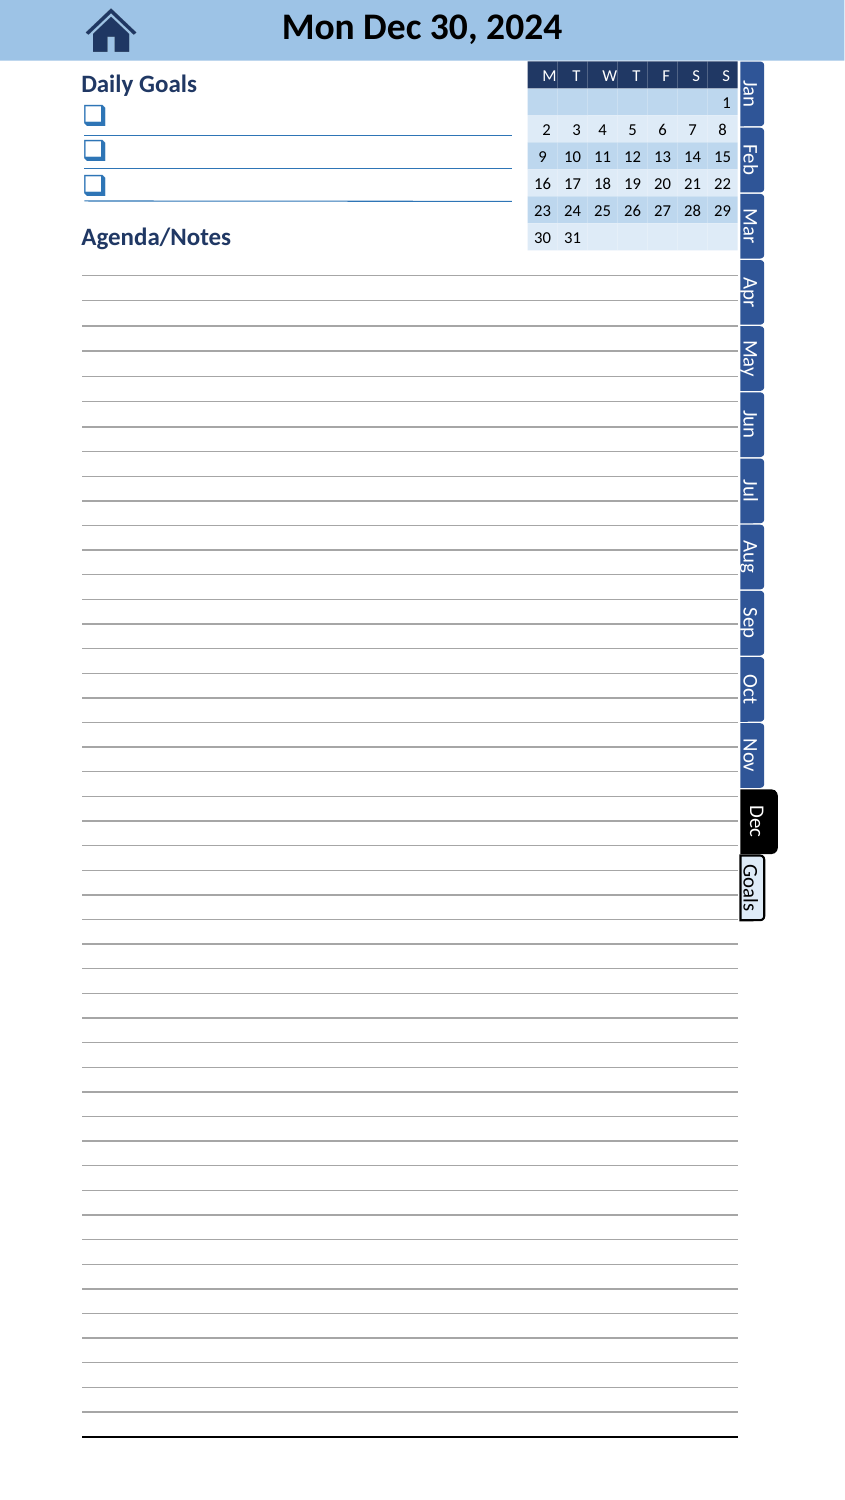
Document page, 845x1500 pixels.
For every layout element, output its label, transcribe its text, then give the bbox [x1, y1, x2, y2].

picture [82, 1, 140, 59]
list Mon Dec 30, 2024 [190, 0, 655, 61]
